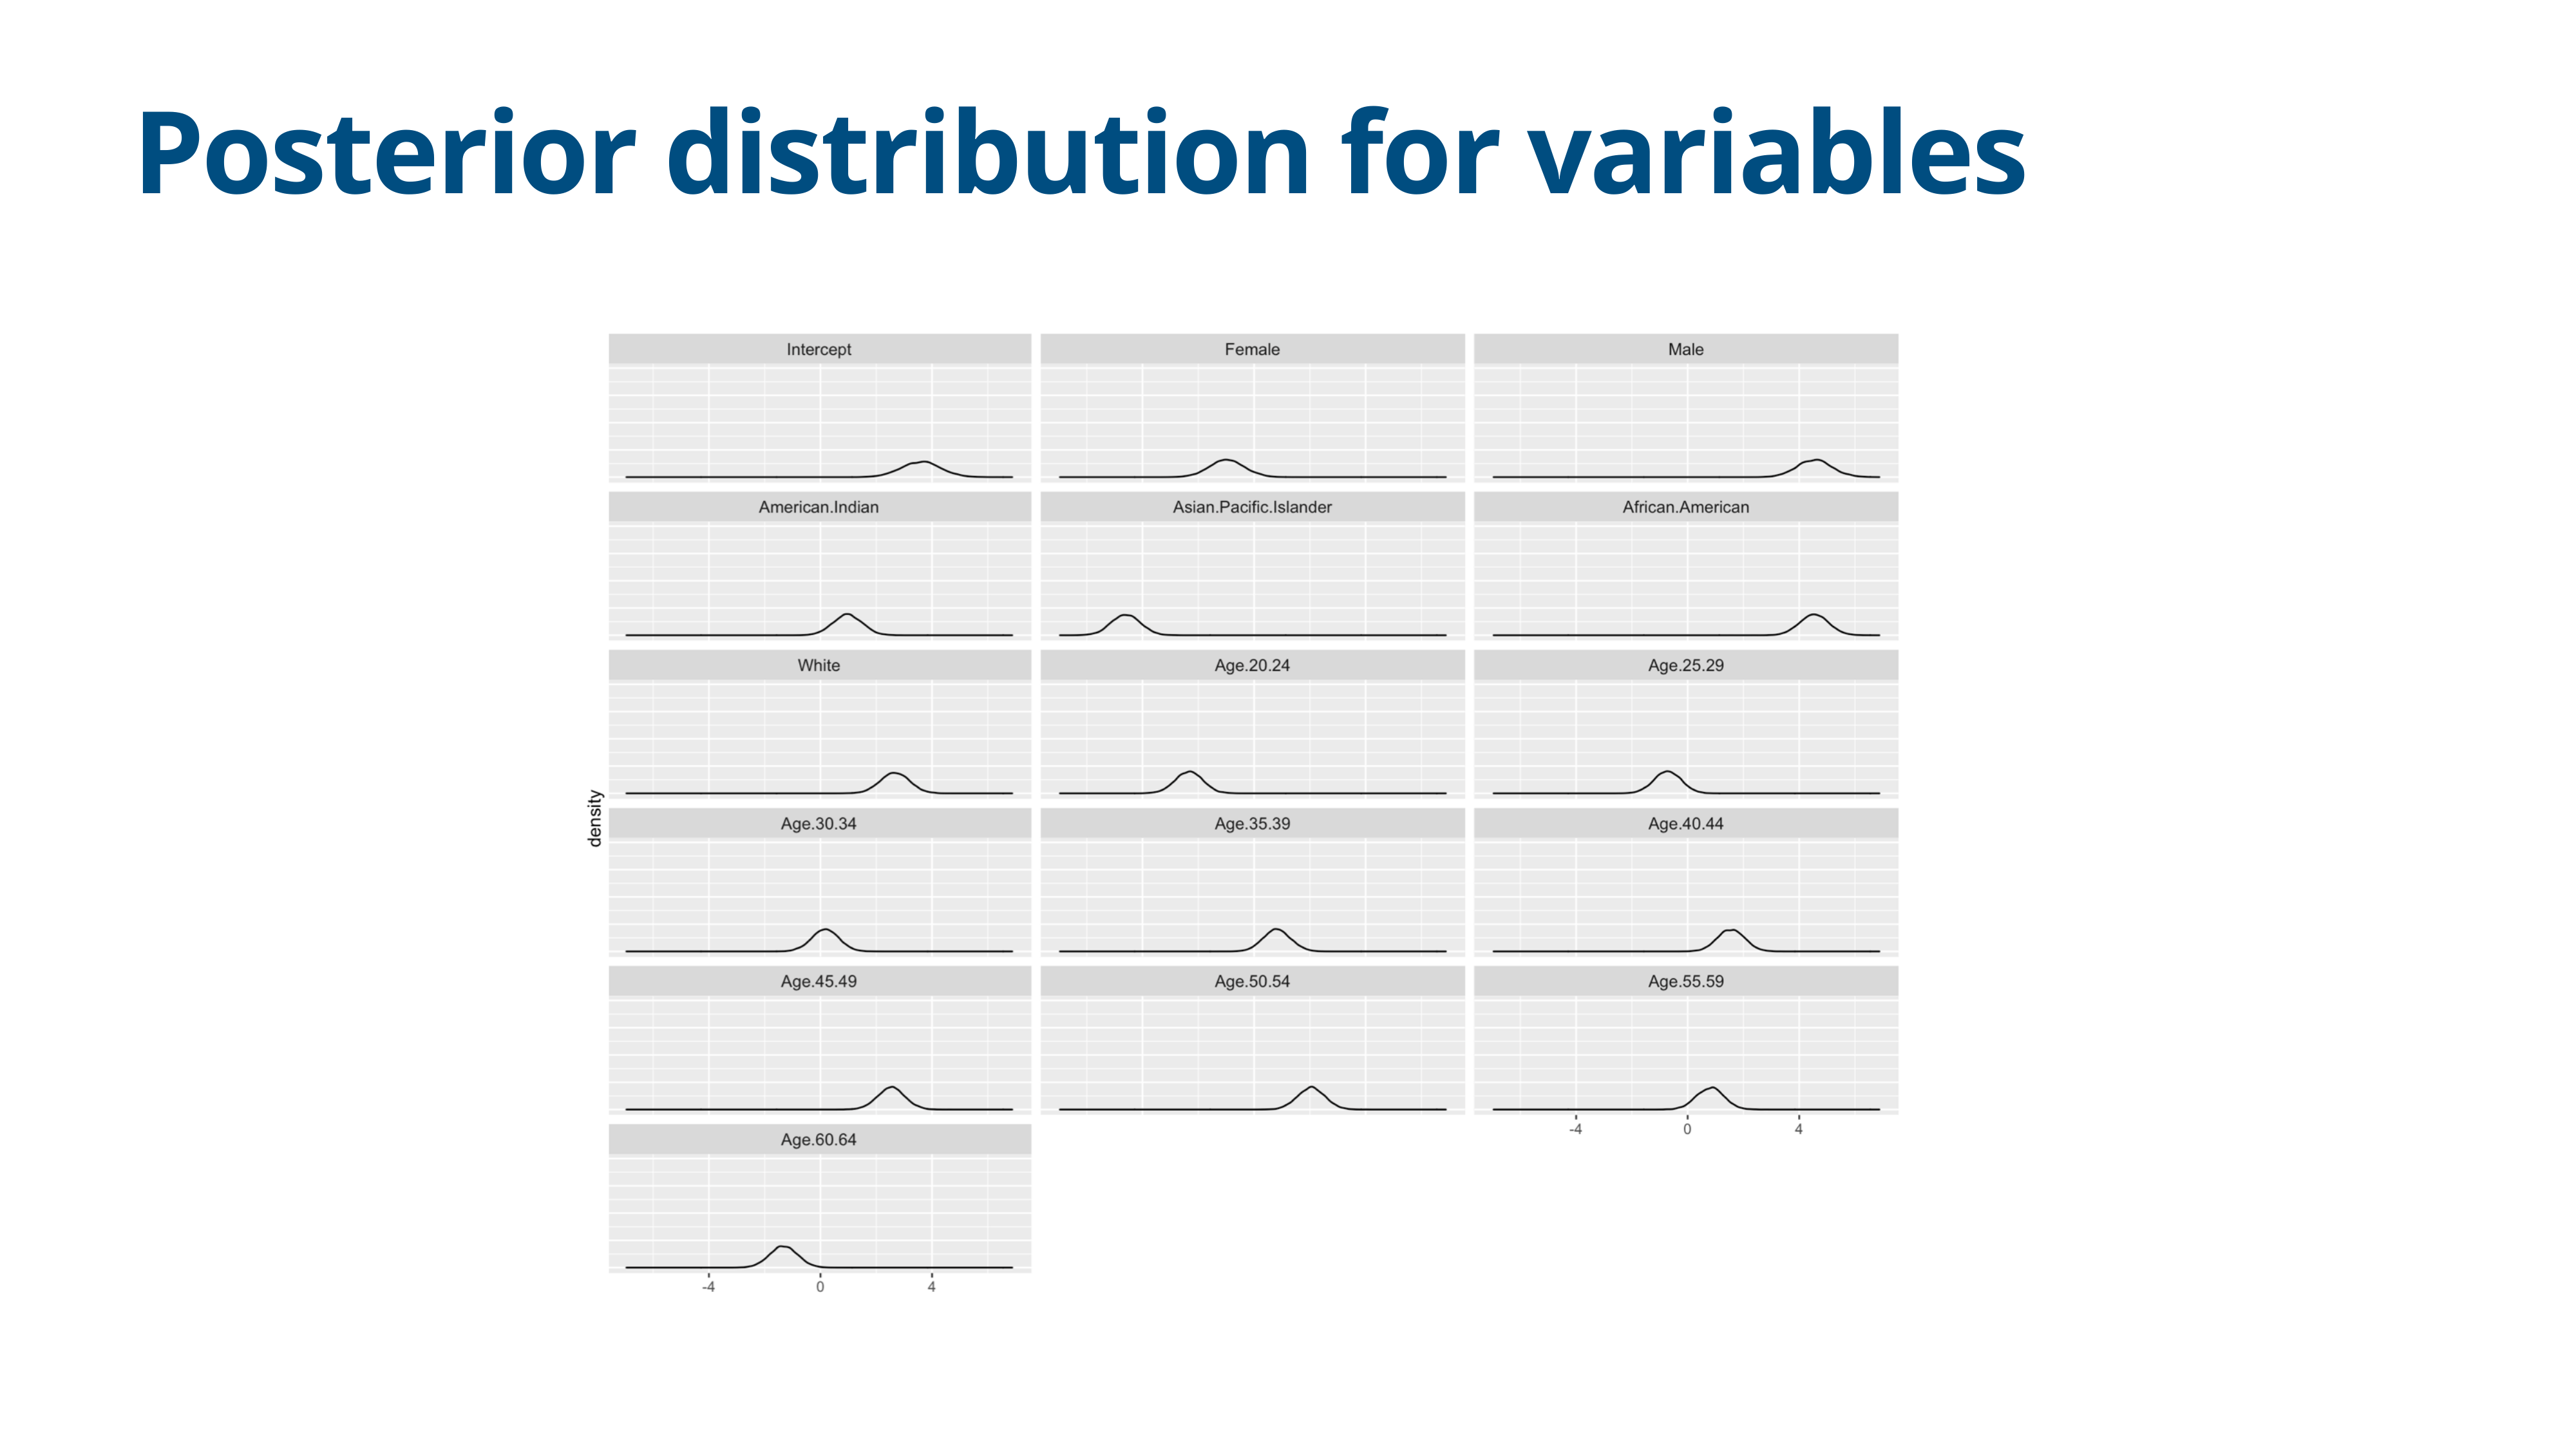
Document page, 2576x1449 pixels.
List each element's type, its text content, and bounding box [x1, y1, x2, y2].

title Posterior distribution for variables [127, 100, 2449, 252]
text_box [582, 318, 1923, 1320]
